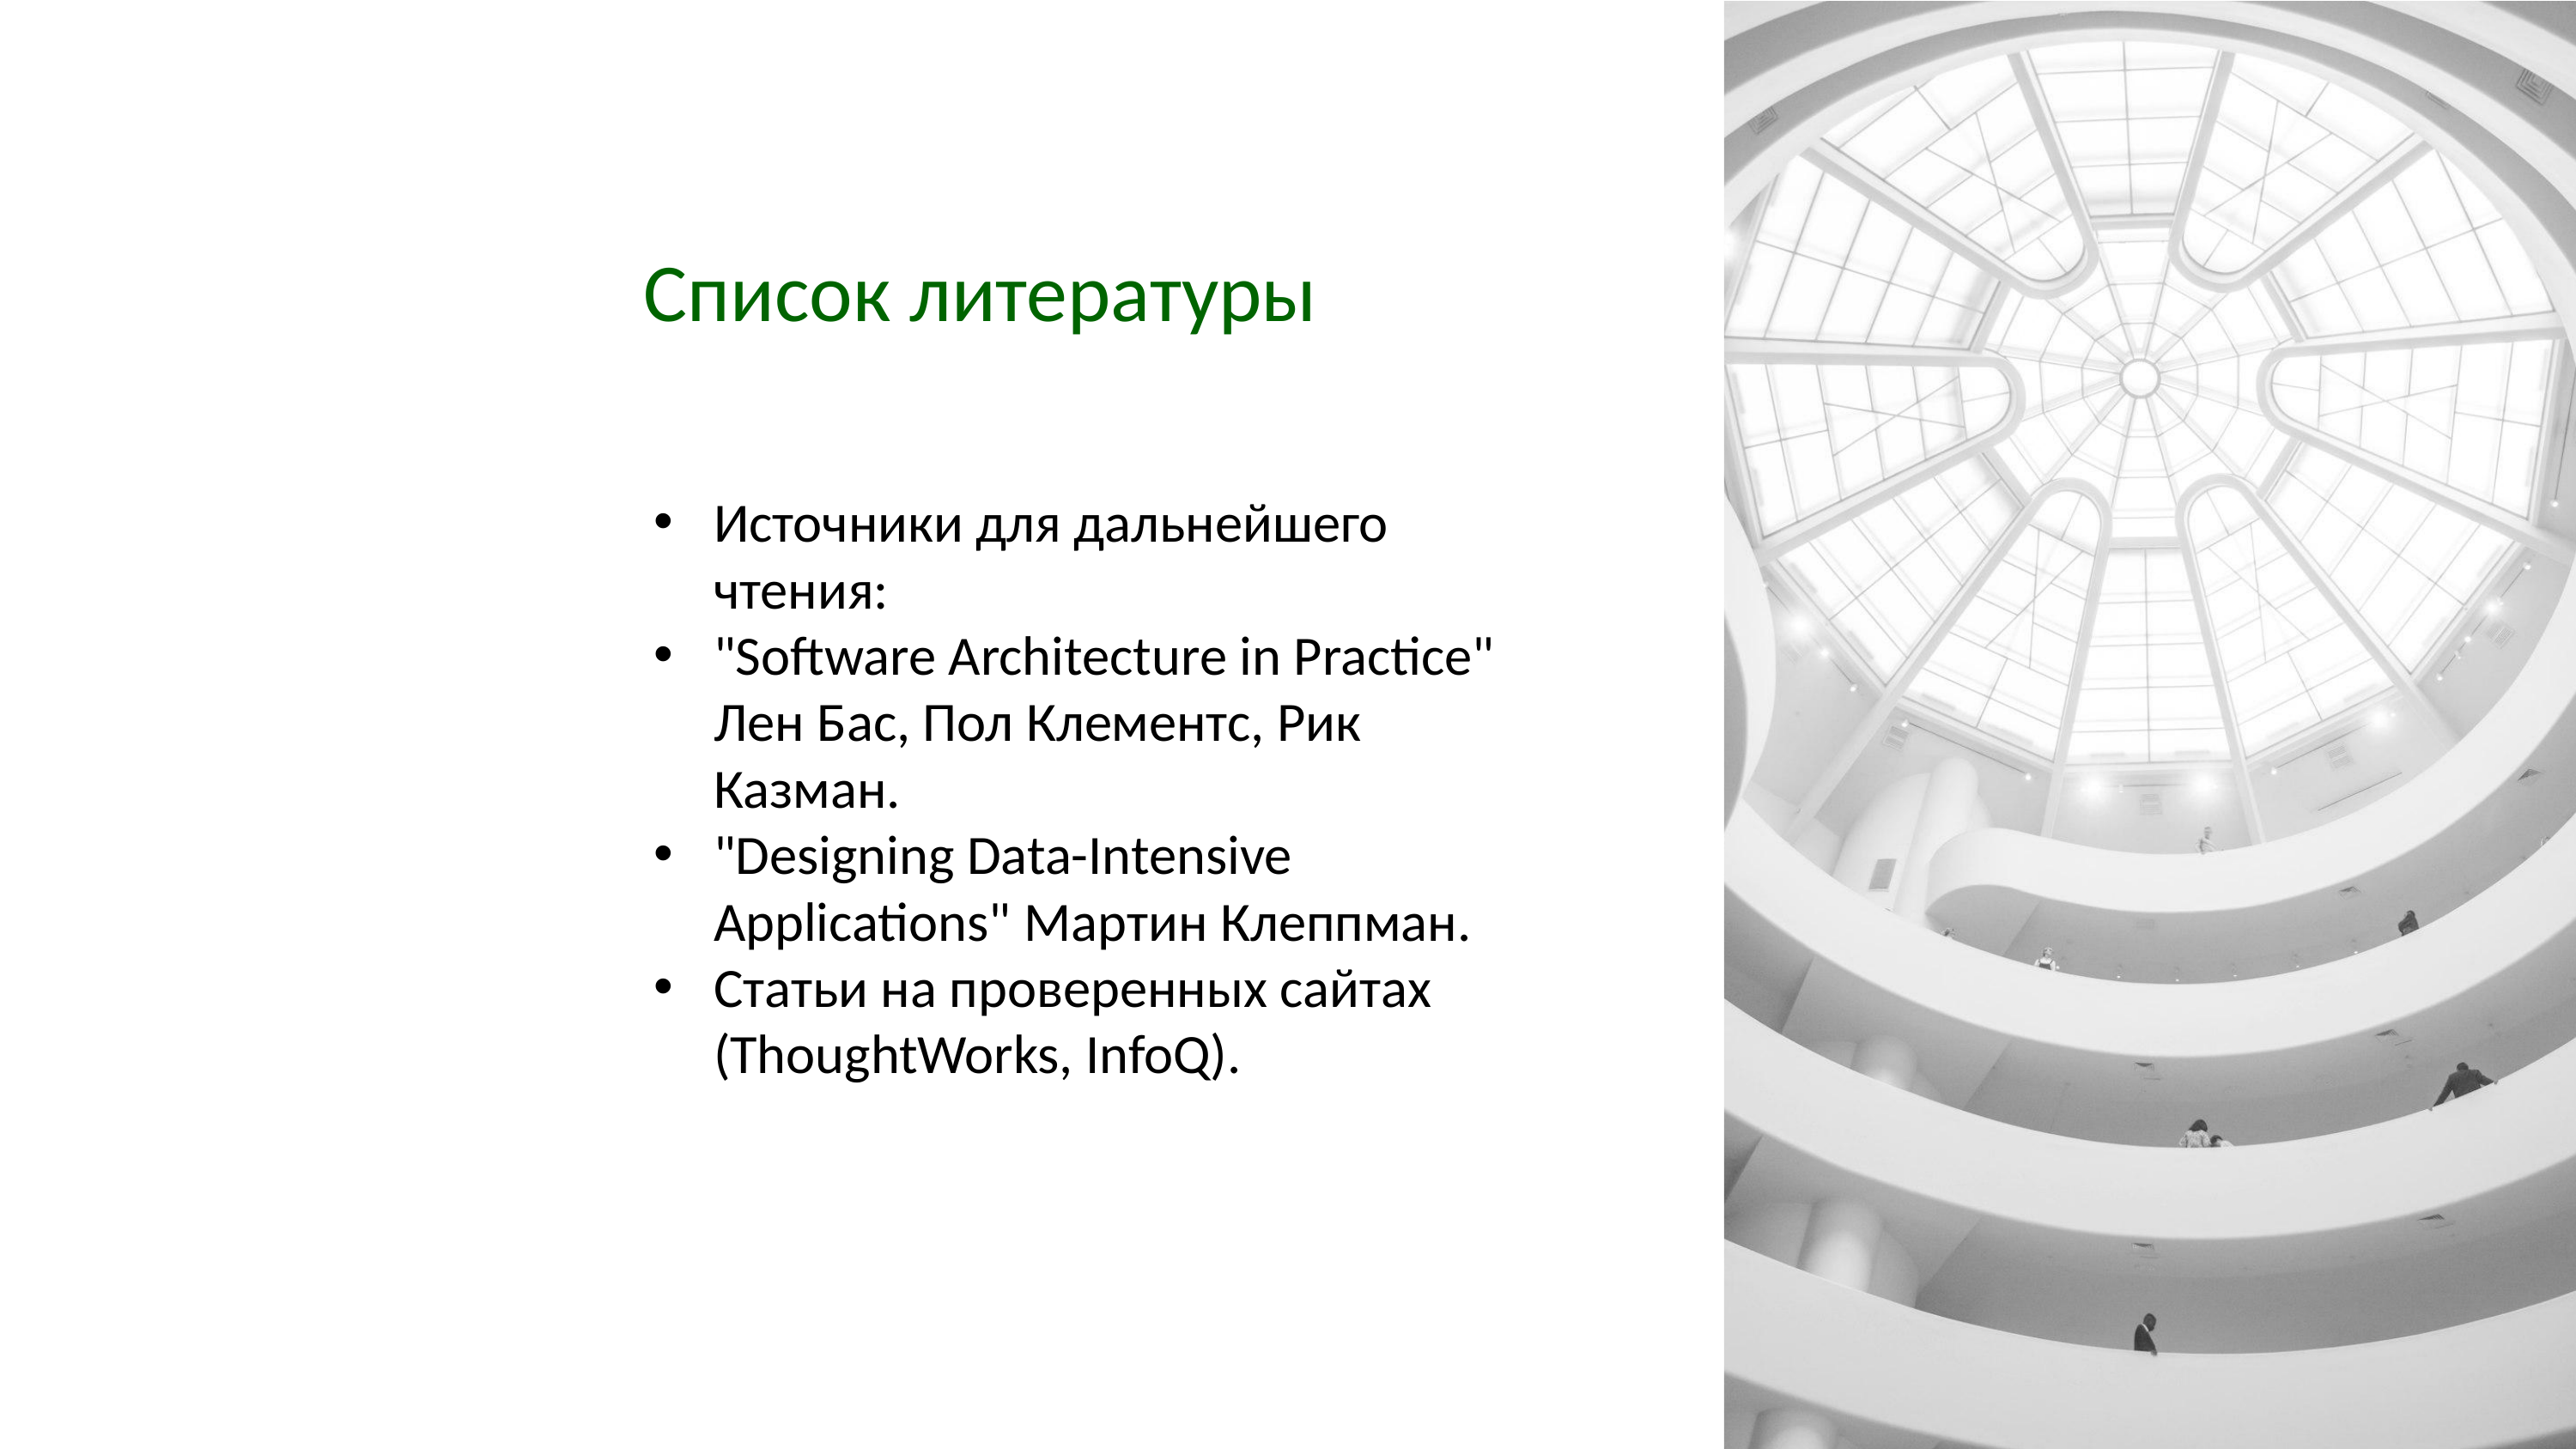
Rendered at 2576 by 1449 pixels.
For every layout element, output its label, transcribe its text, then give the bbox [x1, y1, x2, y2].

picture [1723, 0, 2576, 1449]
title Список литературы [643, 226, 1559, 474]
list Источники для дальнейшего чтения: "Software Architecture in Practice" Лен Бас, Пол Клементс, Рик Казман. "Designing Data-Intensive Applications" Мартин Клеппман. Статьи на проверенных сайтах (ThoughtWorks, InfoQ). [643, 474, 1559, 1102]
